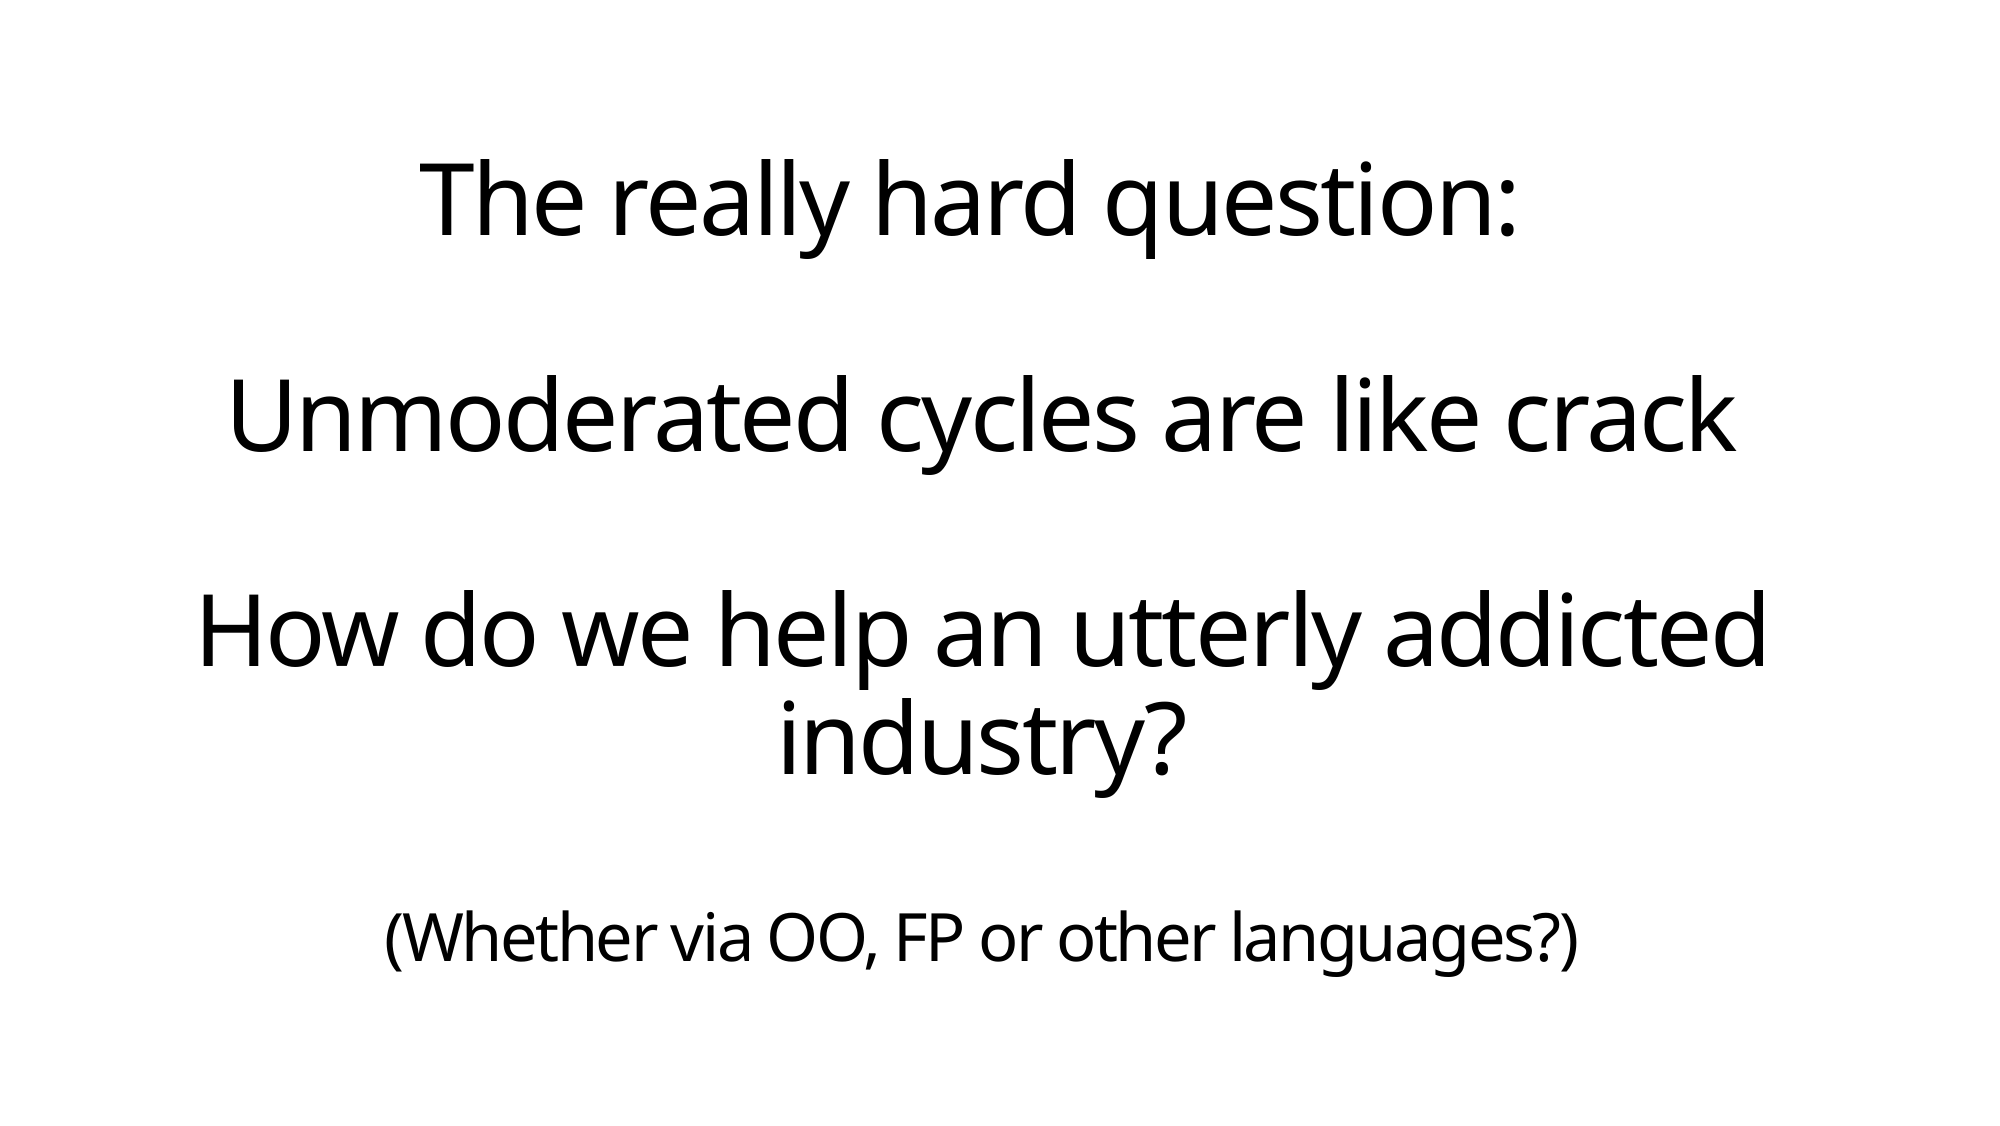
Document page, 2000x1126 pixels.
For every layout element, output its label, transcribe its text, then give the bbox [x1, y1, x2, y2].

title The really hard question: Unmoderated cycles are like crack How do we help an utterly addicted industry? (Whether via OO, FP or other languages?) [65, 149, 1899, 877]
